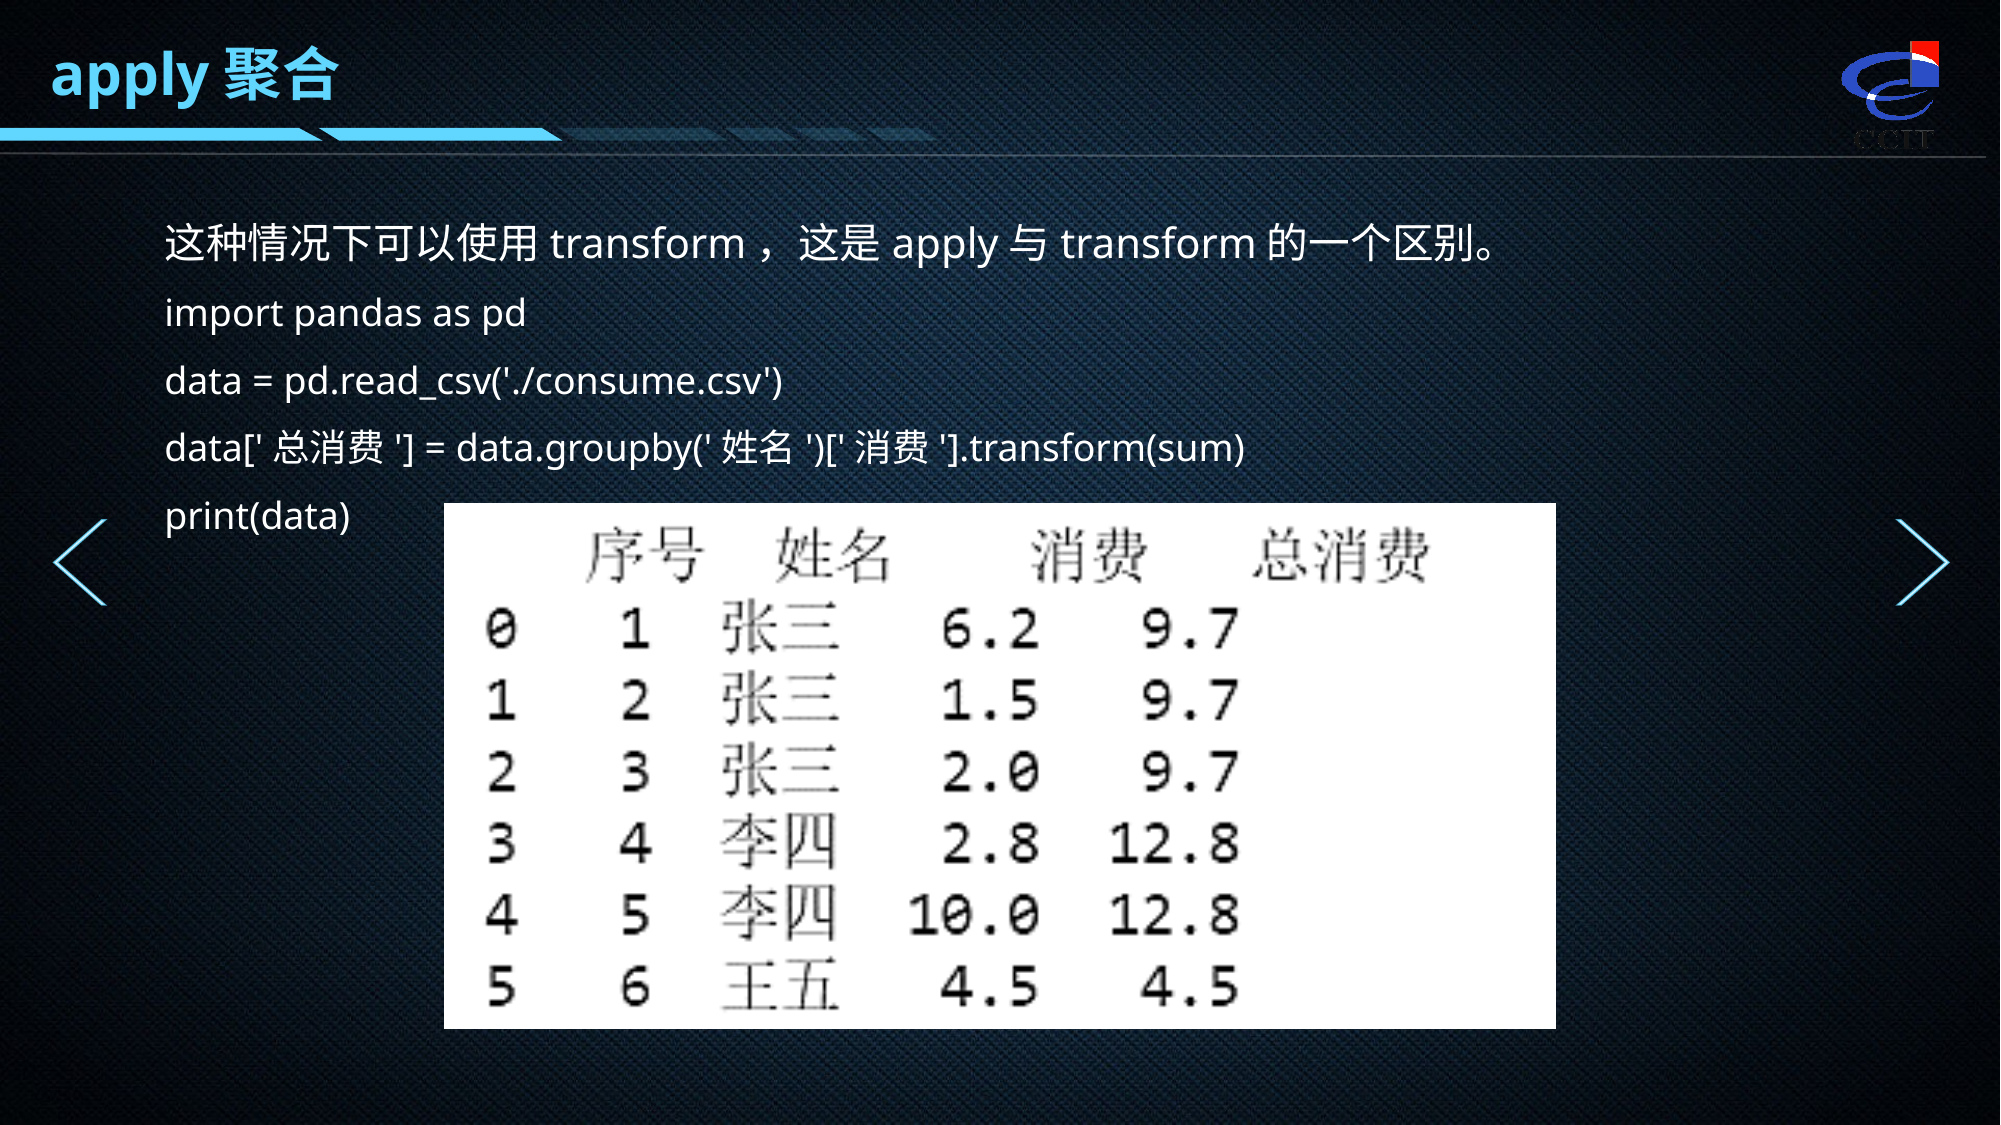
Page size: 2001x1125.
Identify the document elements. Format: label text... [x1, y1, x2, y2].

picture [0, 0, 2000, 1125]
text_box 这种情况下可以使用transform，这是apply与transform的一个区别。 import pandas as pd data = pd.read_csv('./consume.csv') data['总消费'] = data.groupby('姓名')['消费'].transform(sum) print(data) [66, 184, 1641, 545]
text_box apply聚合 [35, 29, 1277, 115]
